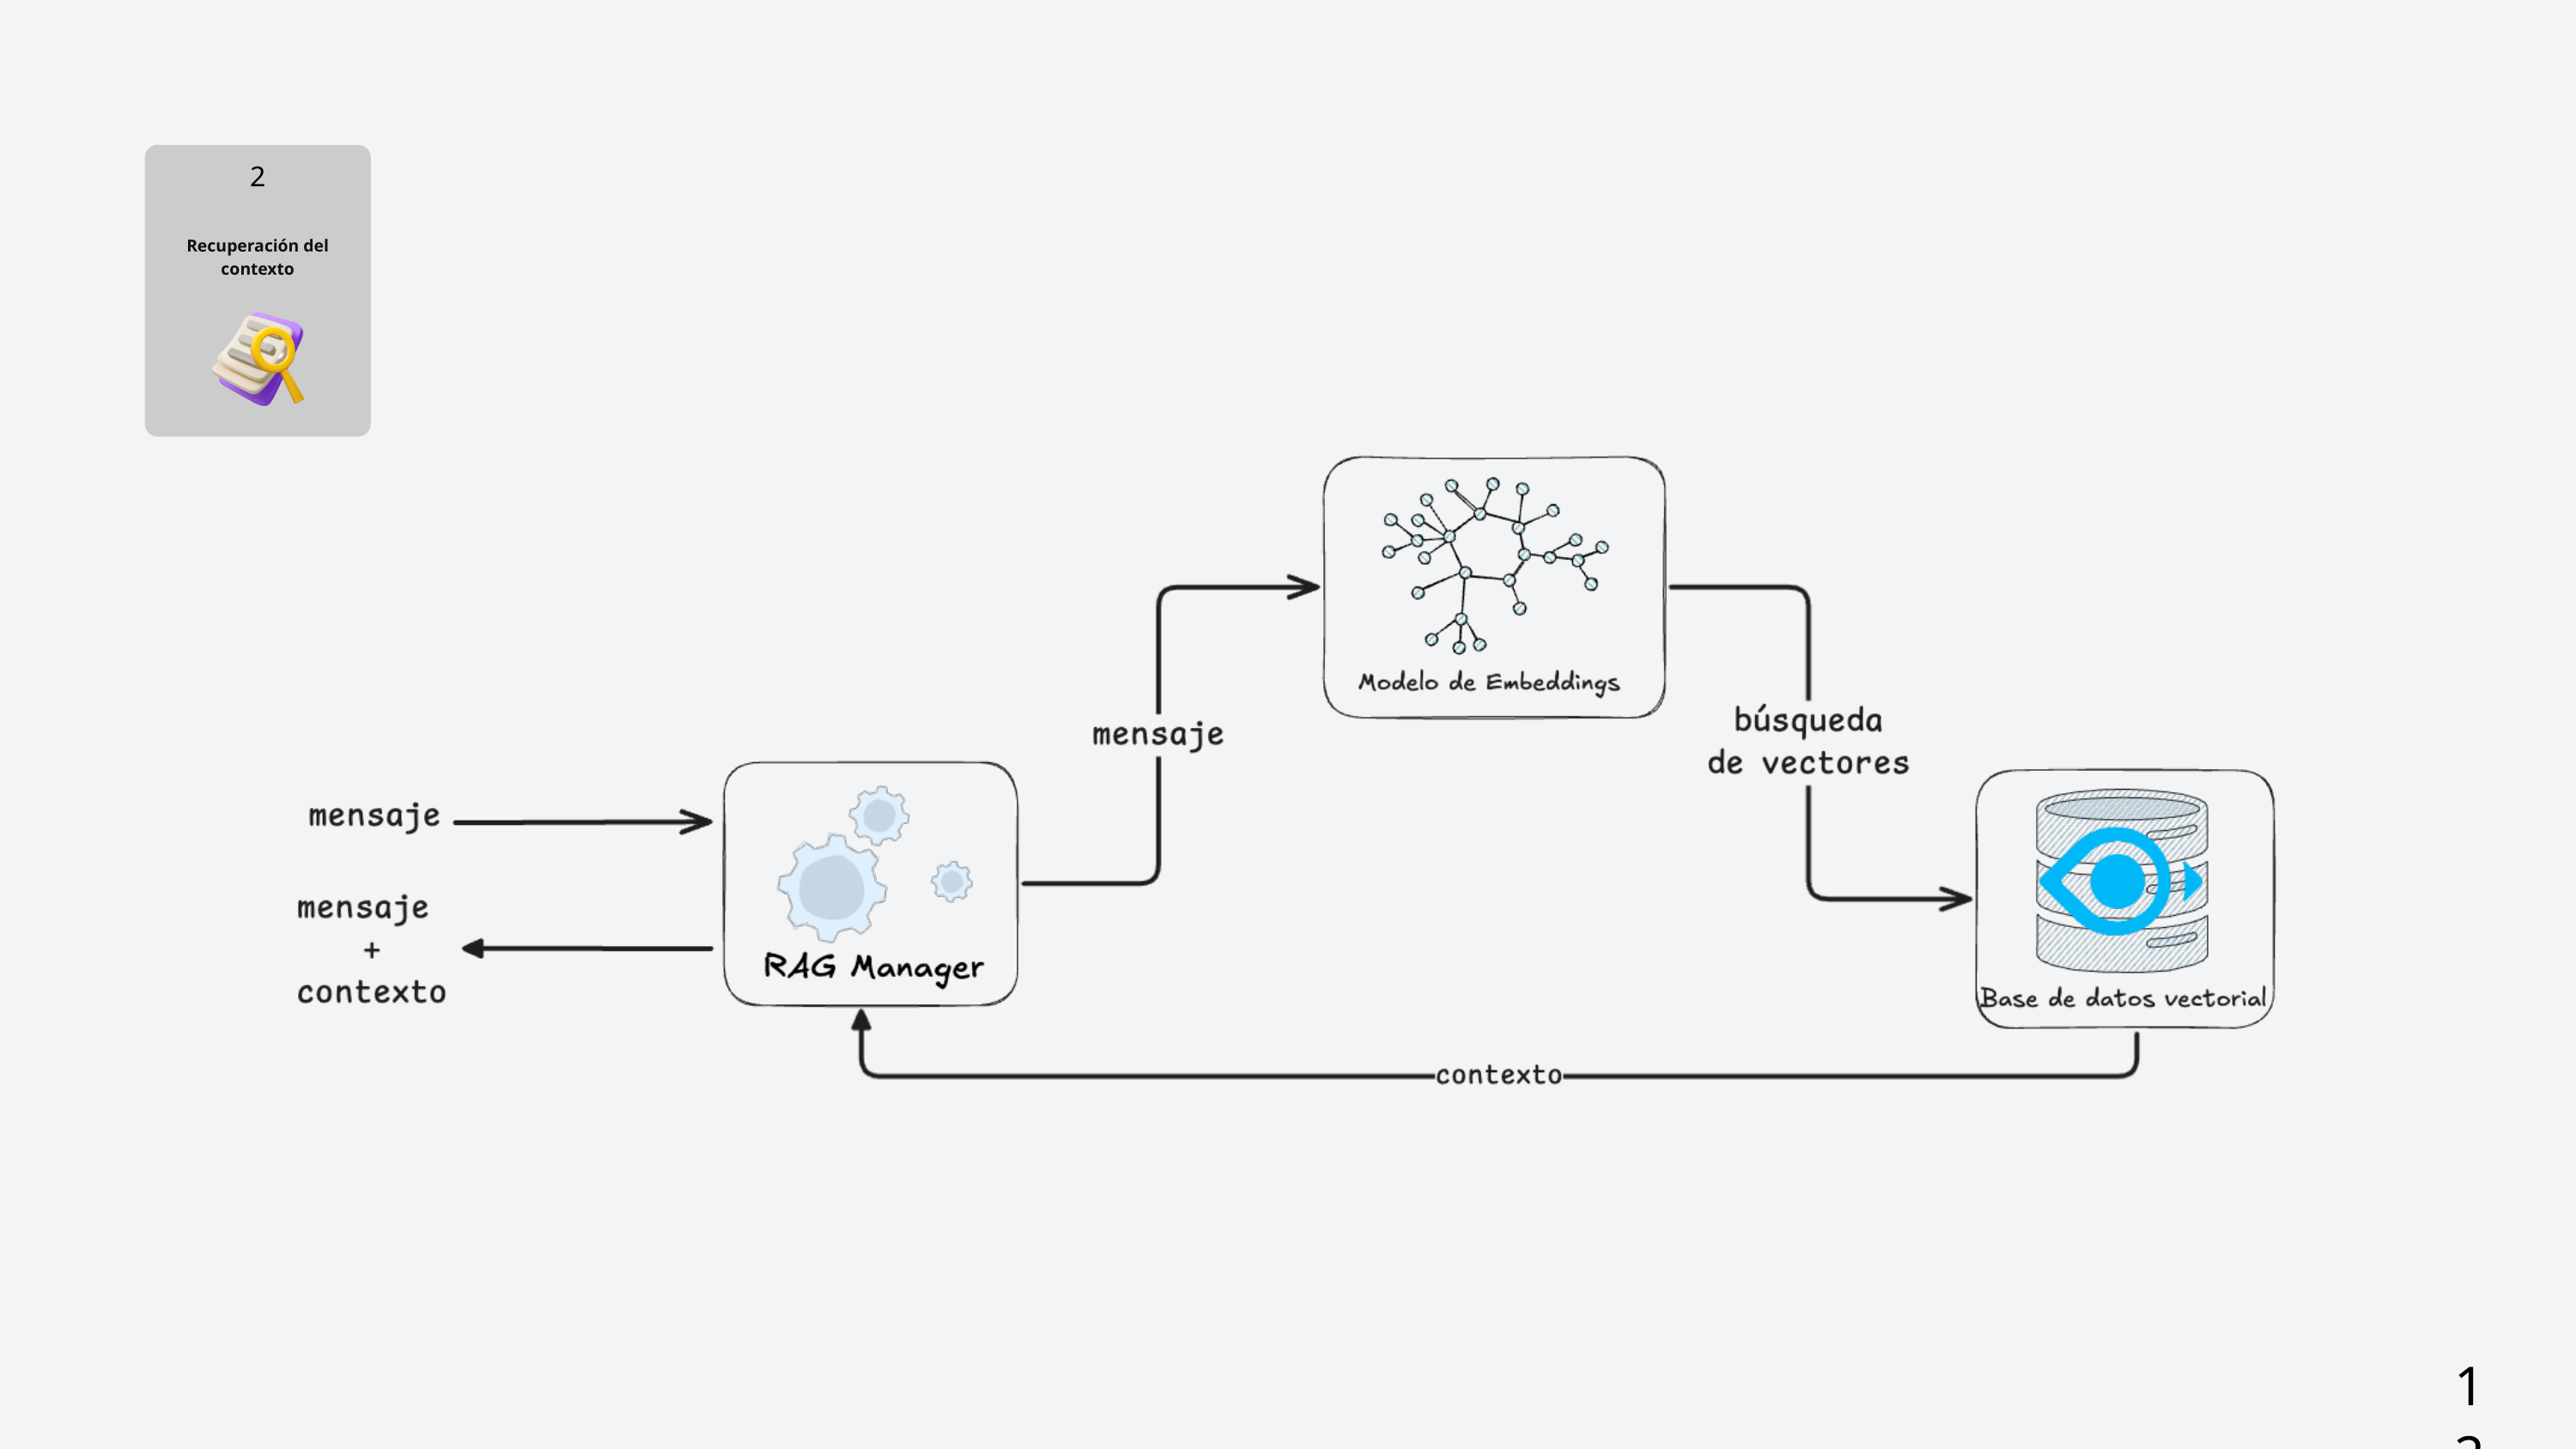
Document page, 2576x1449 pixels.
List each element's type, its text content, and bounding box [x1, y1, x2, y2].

text_box 12 [2446, 1346, 2494, 1449]
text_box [144, 144, 371, 437]
text_box [252, 342, 2324, 1106]
